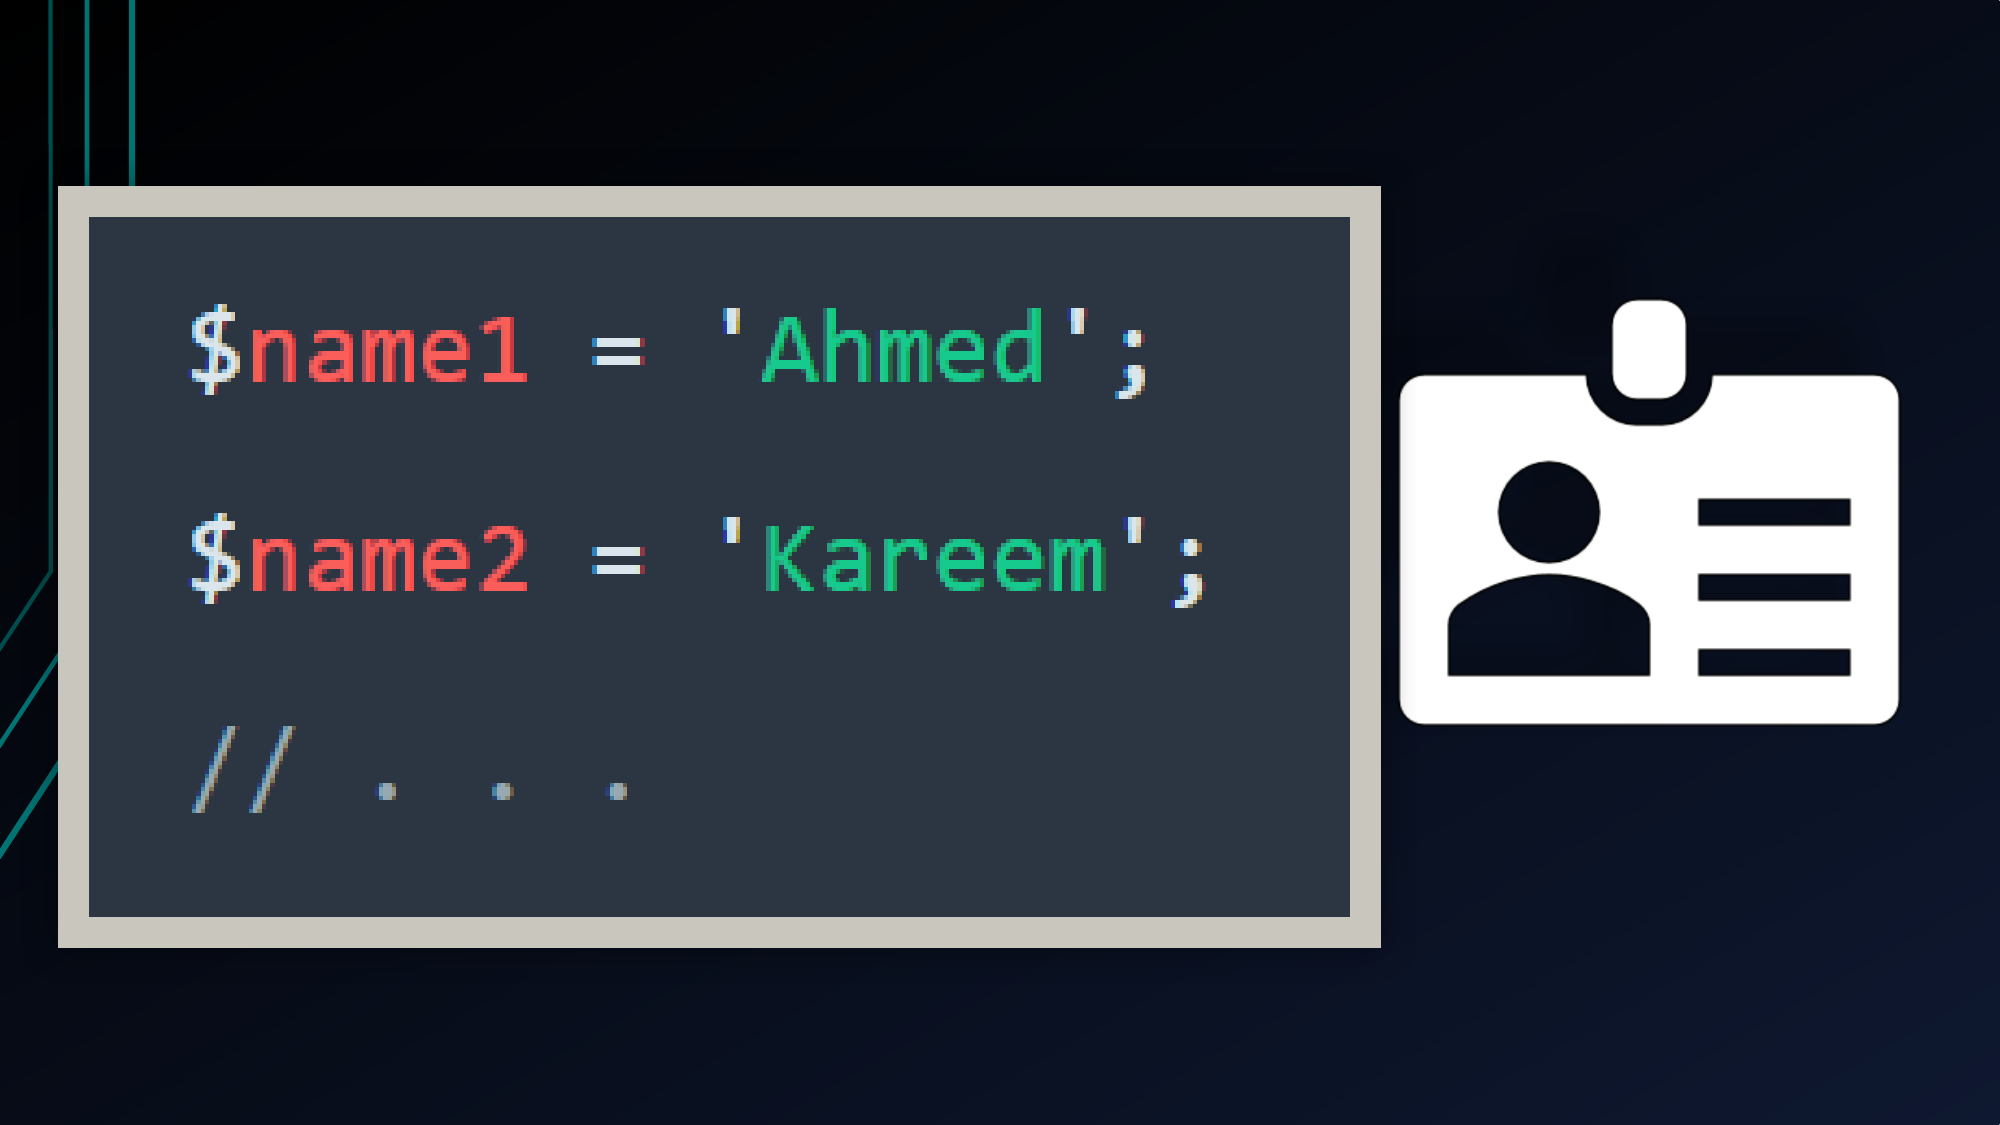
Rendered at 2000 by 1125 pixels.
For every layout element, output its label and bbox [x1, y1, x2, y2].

picture [88, 212, 1950, 918]
